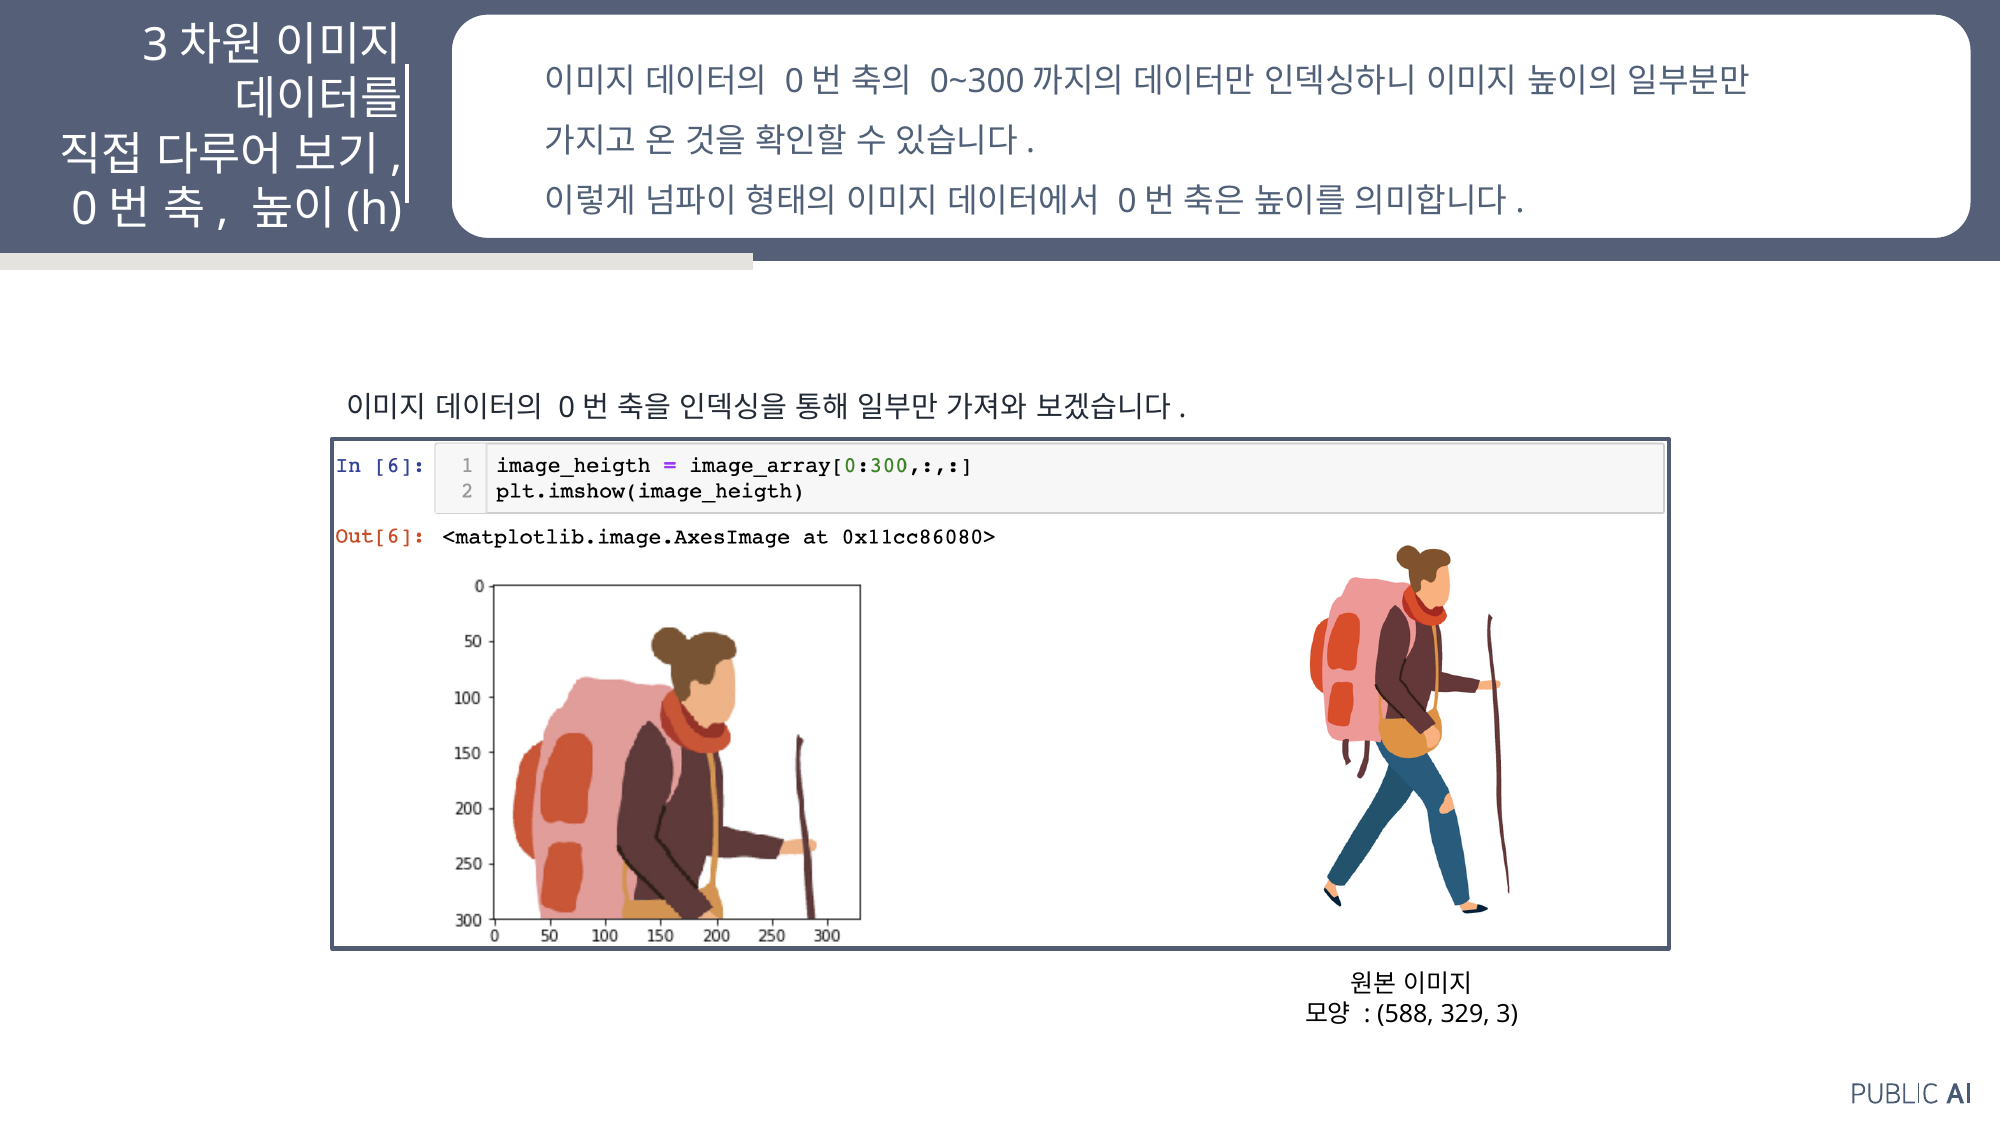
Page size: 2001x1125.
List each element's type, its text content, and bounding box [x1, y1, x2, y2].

text_box 원본 이미지 모양 : (588, 329, 3) [1281, 960, 1542, 1036]
text_box 이미지 데이터의 0번 축을 인덱싱을 통해 일부만 가져와 보겠습니다. [331, 373, 1247, 423]
text_box 이미지 데이터의 0번 축의 0~300까지의 데이터만 인덱싱하니 이미지 높이의 일부분만 가지고 온 것을 확인할 수 있습니다. 이렇게 넘파이 형태의 이미지 데이터에서 0번 축은 높이를 의미합니다. [529, 31, 1999, 227]
picture [334, 441, 1667, 947]
text_box 3차원 이미지 데이터를 직접 다루어 보기, 0번 축, 높이(h) [44, 6, 417, 242]
